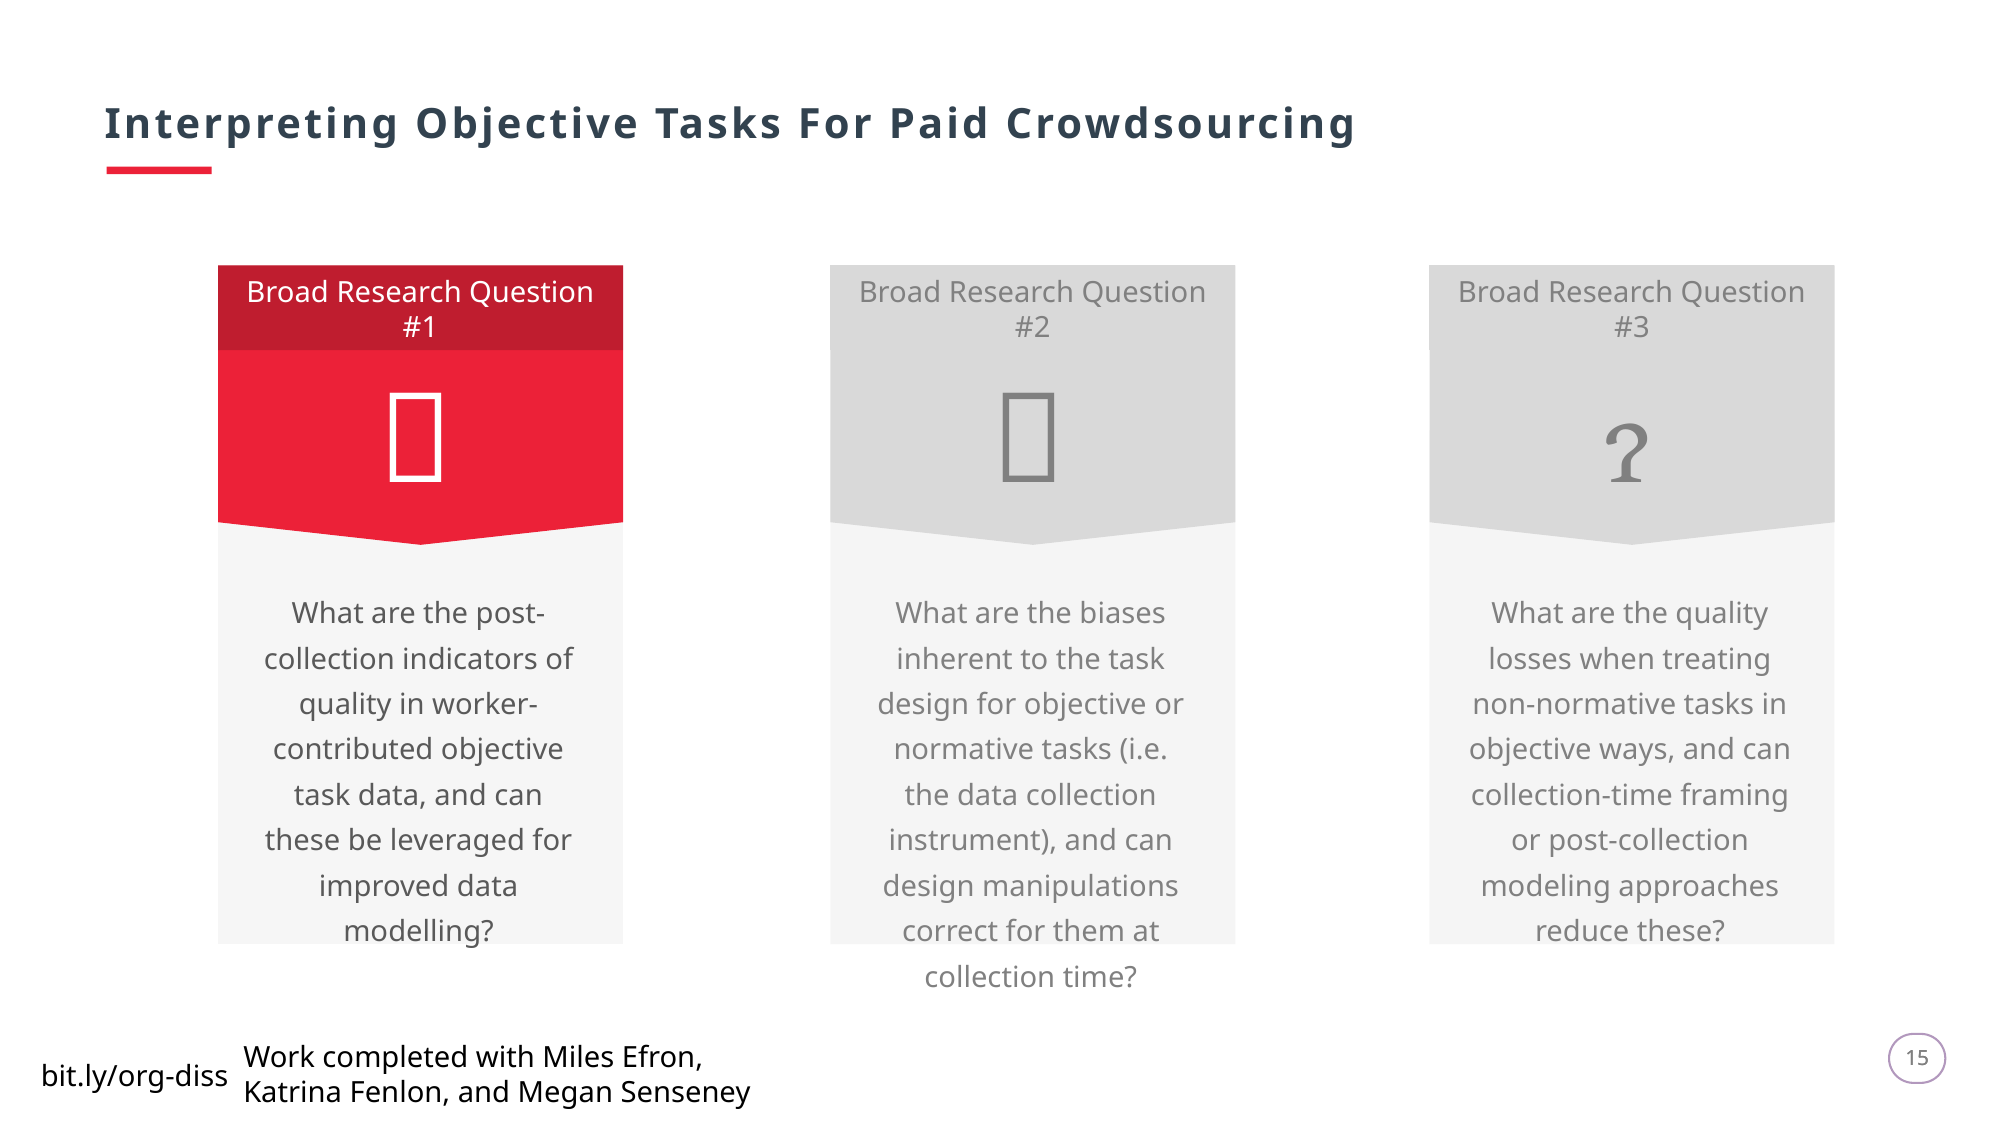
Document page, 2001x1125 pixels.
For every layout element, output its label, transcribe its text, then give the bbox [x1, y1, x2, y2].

list Interpreting Objective Tasks For Paid Crowdsourcing [104, 102, 1894, 153]
text_box 15 [1881, 1026, 1953, 1091]
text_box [830, 545, 1236, 945]
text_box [1429, 545, 1835, 945]
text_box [830, 265, 1236, 545]
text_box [1429, 265, 1835, 545]
text_box Work completed with Miles Efron, Katrina Fenlon, and Megan Senseney [228, 1030, 787, 1116]
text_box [217, 545, 624, 945]
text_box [217, 265, 624, 545]
